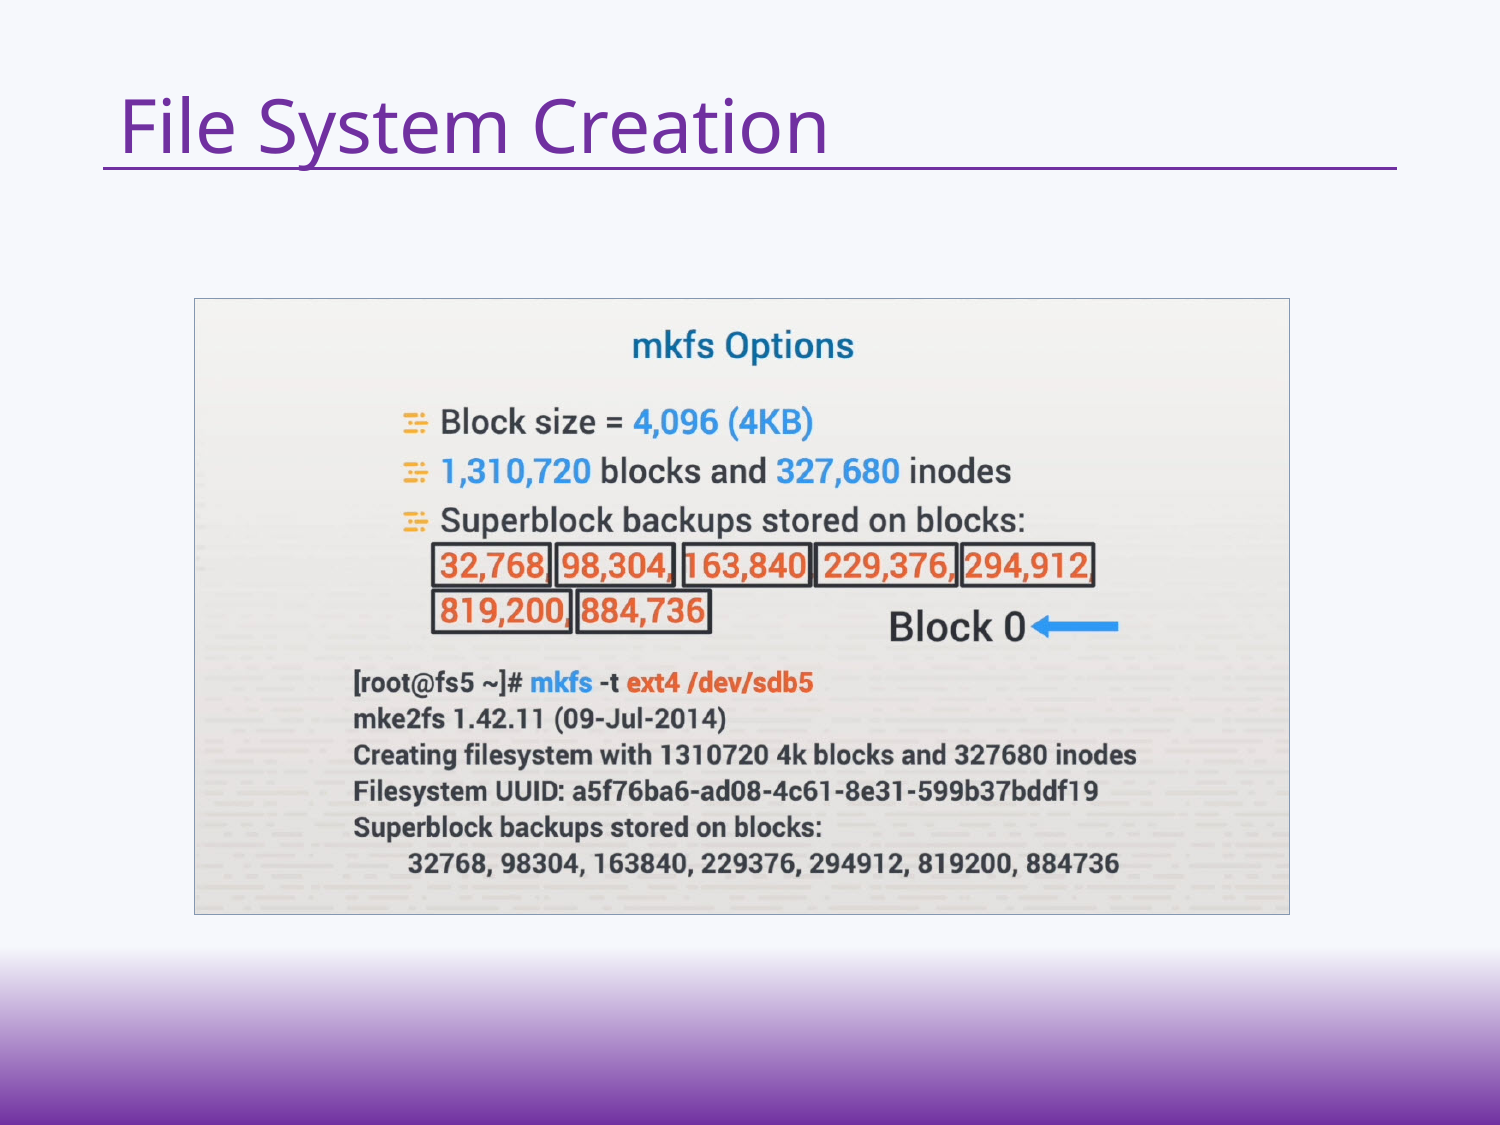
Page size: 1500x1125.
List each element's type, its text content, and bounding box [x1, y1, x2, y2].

picture [194, 298, 1290, 915]
title File System Creation [103, 49, 1397, 210]
